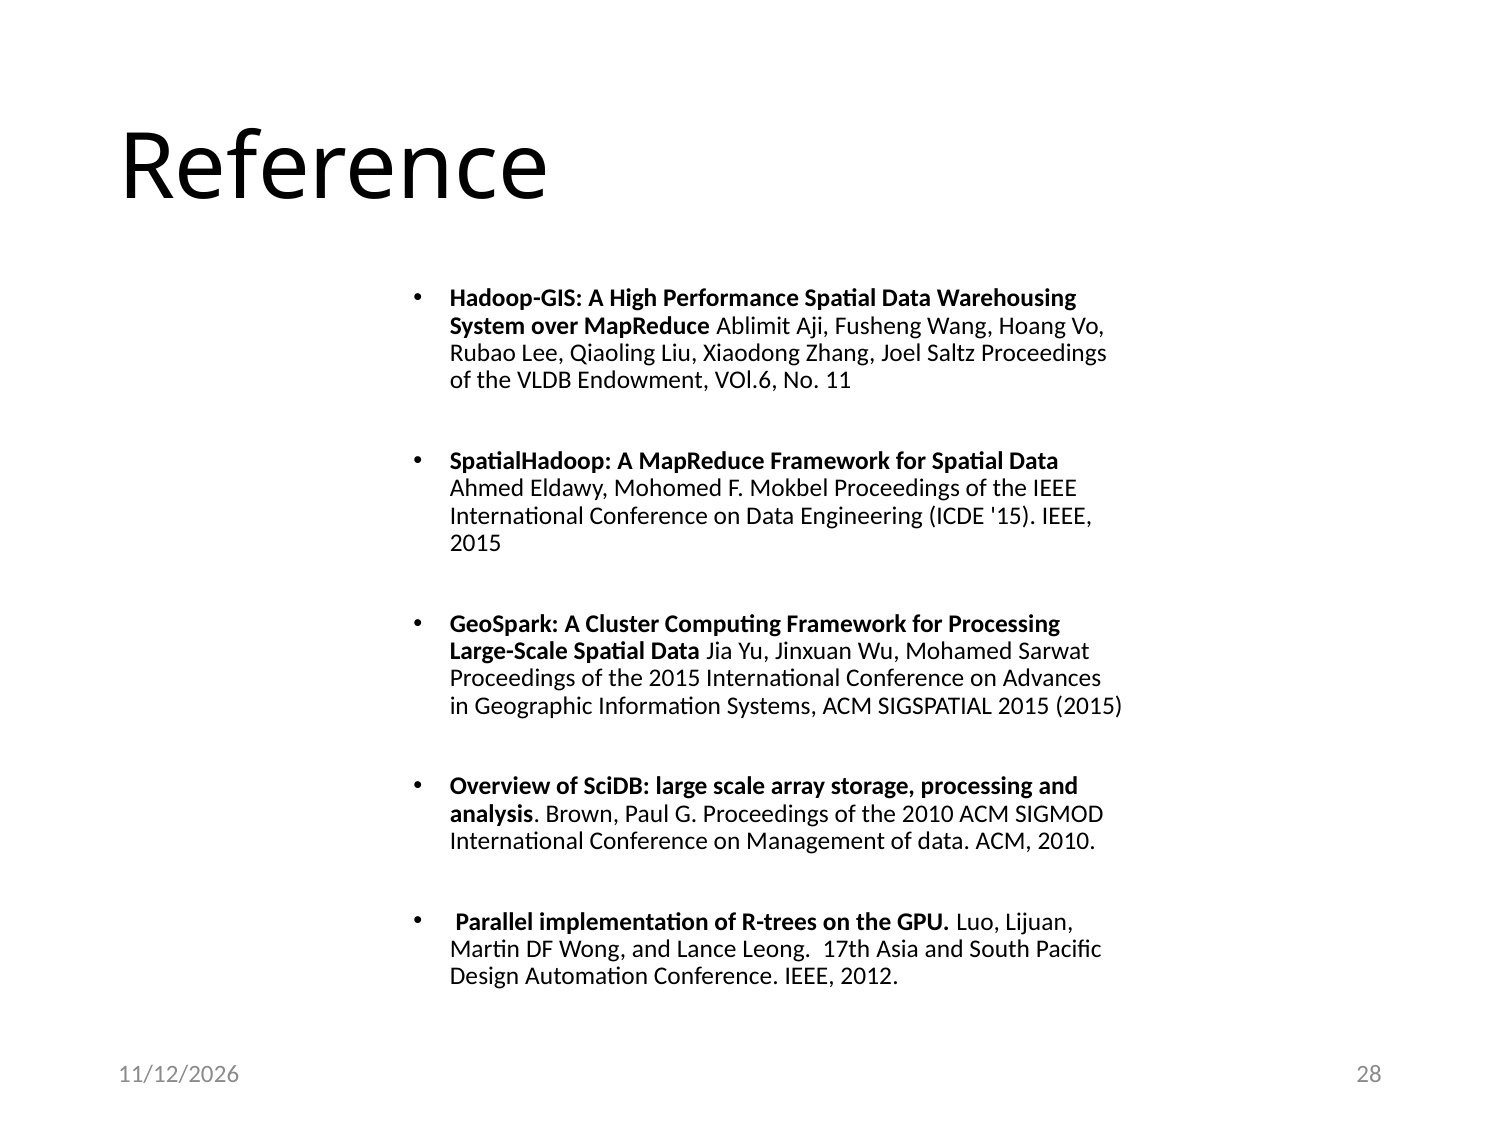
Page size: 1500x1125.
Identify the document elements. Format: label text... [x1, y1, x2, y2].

text_box Hadoop-GIS: A High Performance Spatial Data Warehousing System over MapReduce Ablimit Aji, Fusheng Wang, Hoang Vo, Rubao Lee, Qiaoling Liu, Xiaodong Zhang, Joel Saltz Proceedings of the VLDB Endowment, VOl.6, No. 11 SpatialHadoop: A MapReduce Framework for Spatial Data Ahmed Eldawy, Mohomed F. Mokbel Proceedings of the IEEE International Conference on Data Engineering (ICDE '15). IEEE, 2015 GeoSpark: A Cluster Computing Framework for Processing Large-Scale Spatial Data Jia Yu, Jinxuan Wu, Mohamed Sarwat Proceedings of the 2015 International Conference on Advances in Geographic Information Systems, ACM SIGSPATIAL 2015 (2015) Overview of SciDB: large scale array storage, processing and analysis. Brown, Paul G. Proceedings of the 2010 ACM SIGMOD International Conference on Management of data. ACM, 2010. Parallel implementation of R-trees on the GPU. Luo, Lijuan, Martin DF Wong, and Lance Leong. 17th Asia and South Pacific Design Automation Conference. IEEE, 2012. [398, 277, 1142, 1031]
slide_number 28 [1059, 1042, 1397, 1103]
title Reference [103, 59, 1397, 278]
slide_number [103, 1042, 441, 1103]
